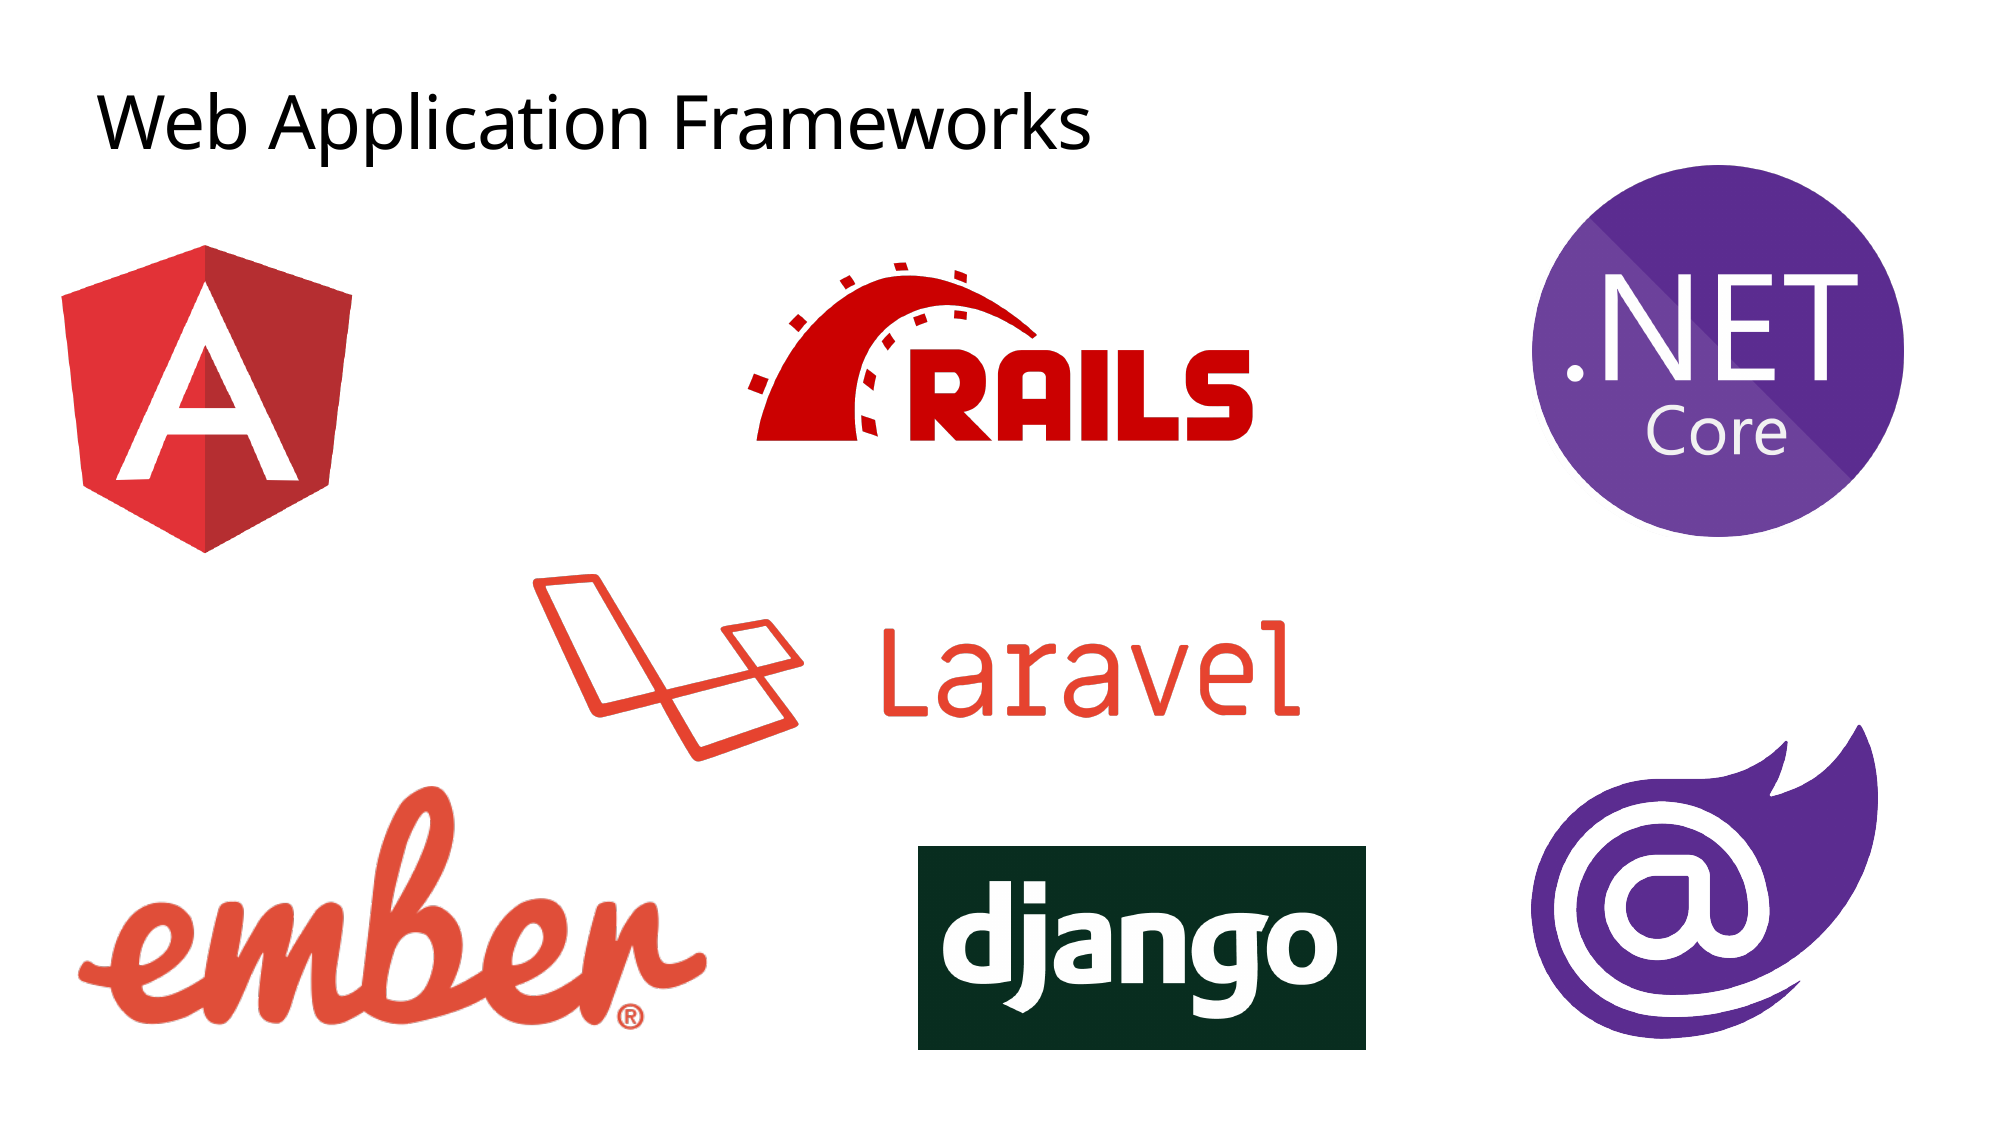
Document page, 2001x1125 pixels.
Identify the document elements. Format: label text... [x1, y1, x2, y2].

picture [61, 244, 353, 554]
picture [76, 786, 709, 1030]
picture [918, 846, 1366, 1051]
picture [532, 574, 1305, 766]
title Web Application Frameworks [96, 75, 1904, 166]
picture [1532, 165, 1904, 537]
picture [1531, 707, 1879, 1055]
picture [745, 261, 1255, 441]
